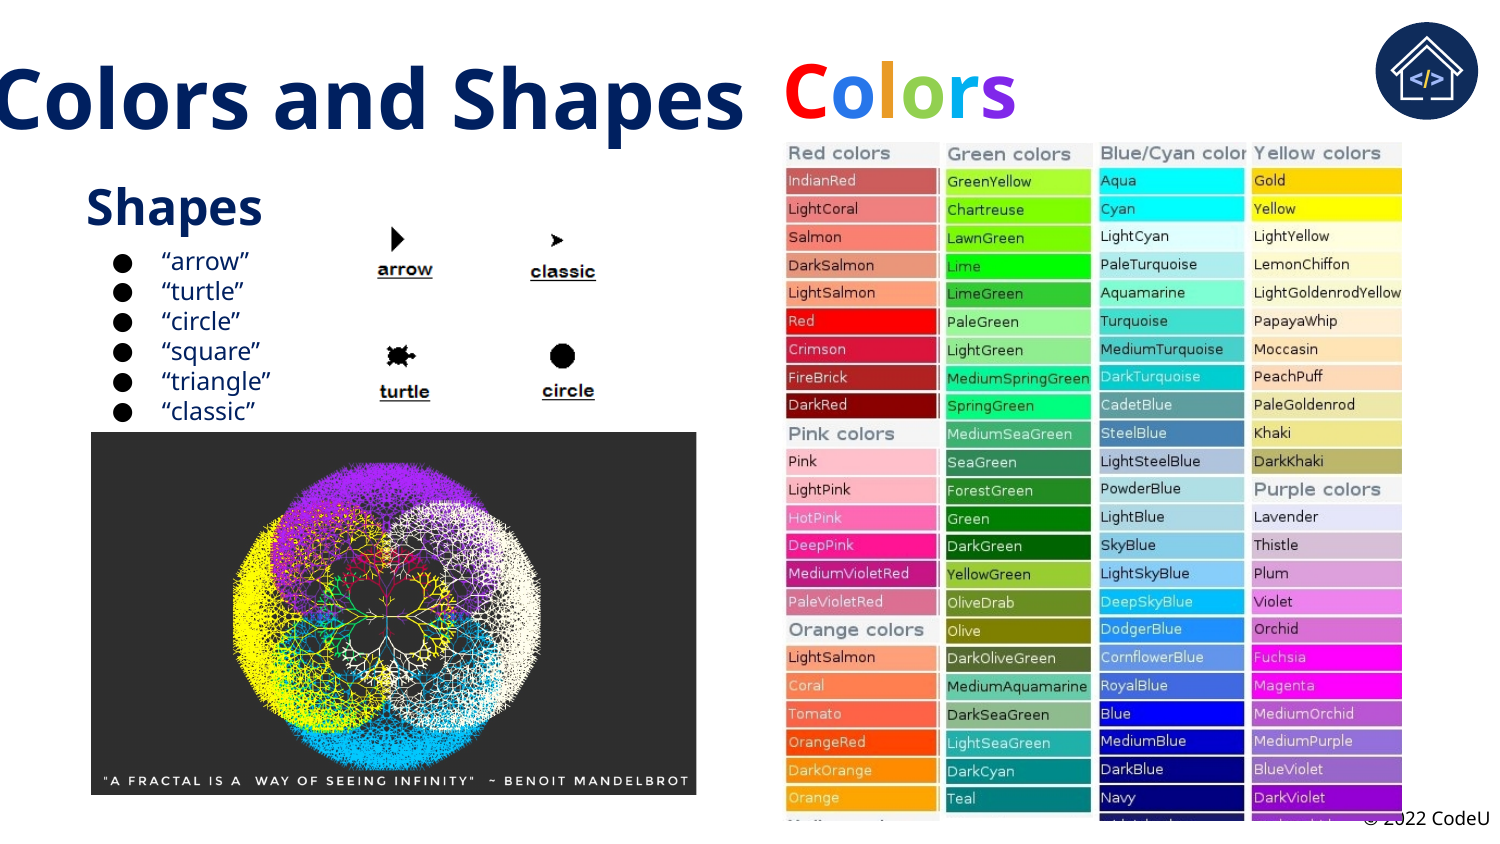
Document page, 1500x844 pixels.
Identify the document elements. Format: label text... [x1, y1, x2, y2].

list “arrow” “turtle” “circle” “square” “triangle” “classic” [71, 230, 533, 752]
text_box Colors [767, 24, 1229, 149]
text_box Colors and Shapes [0, 65, 767, 127]
picture [90, 432, 697, 804]
picture [1375, 22, 1479, 120]
picture [781, 142, 1402, 821]
picture [368, 208, 601, 409]
title Shapes [71, 127, 533, 230]
